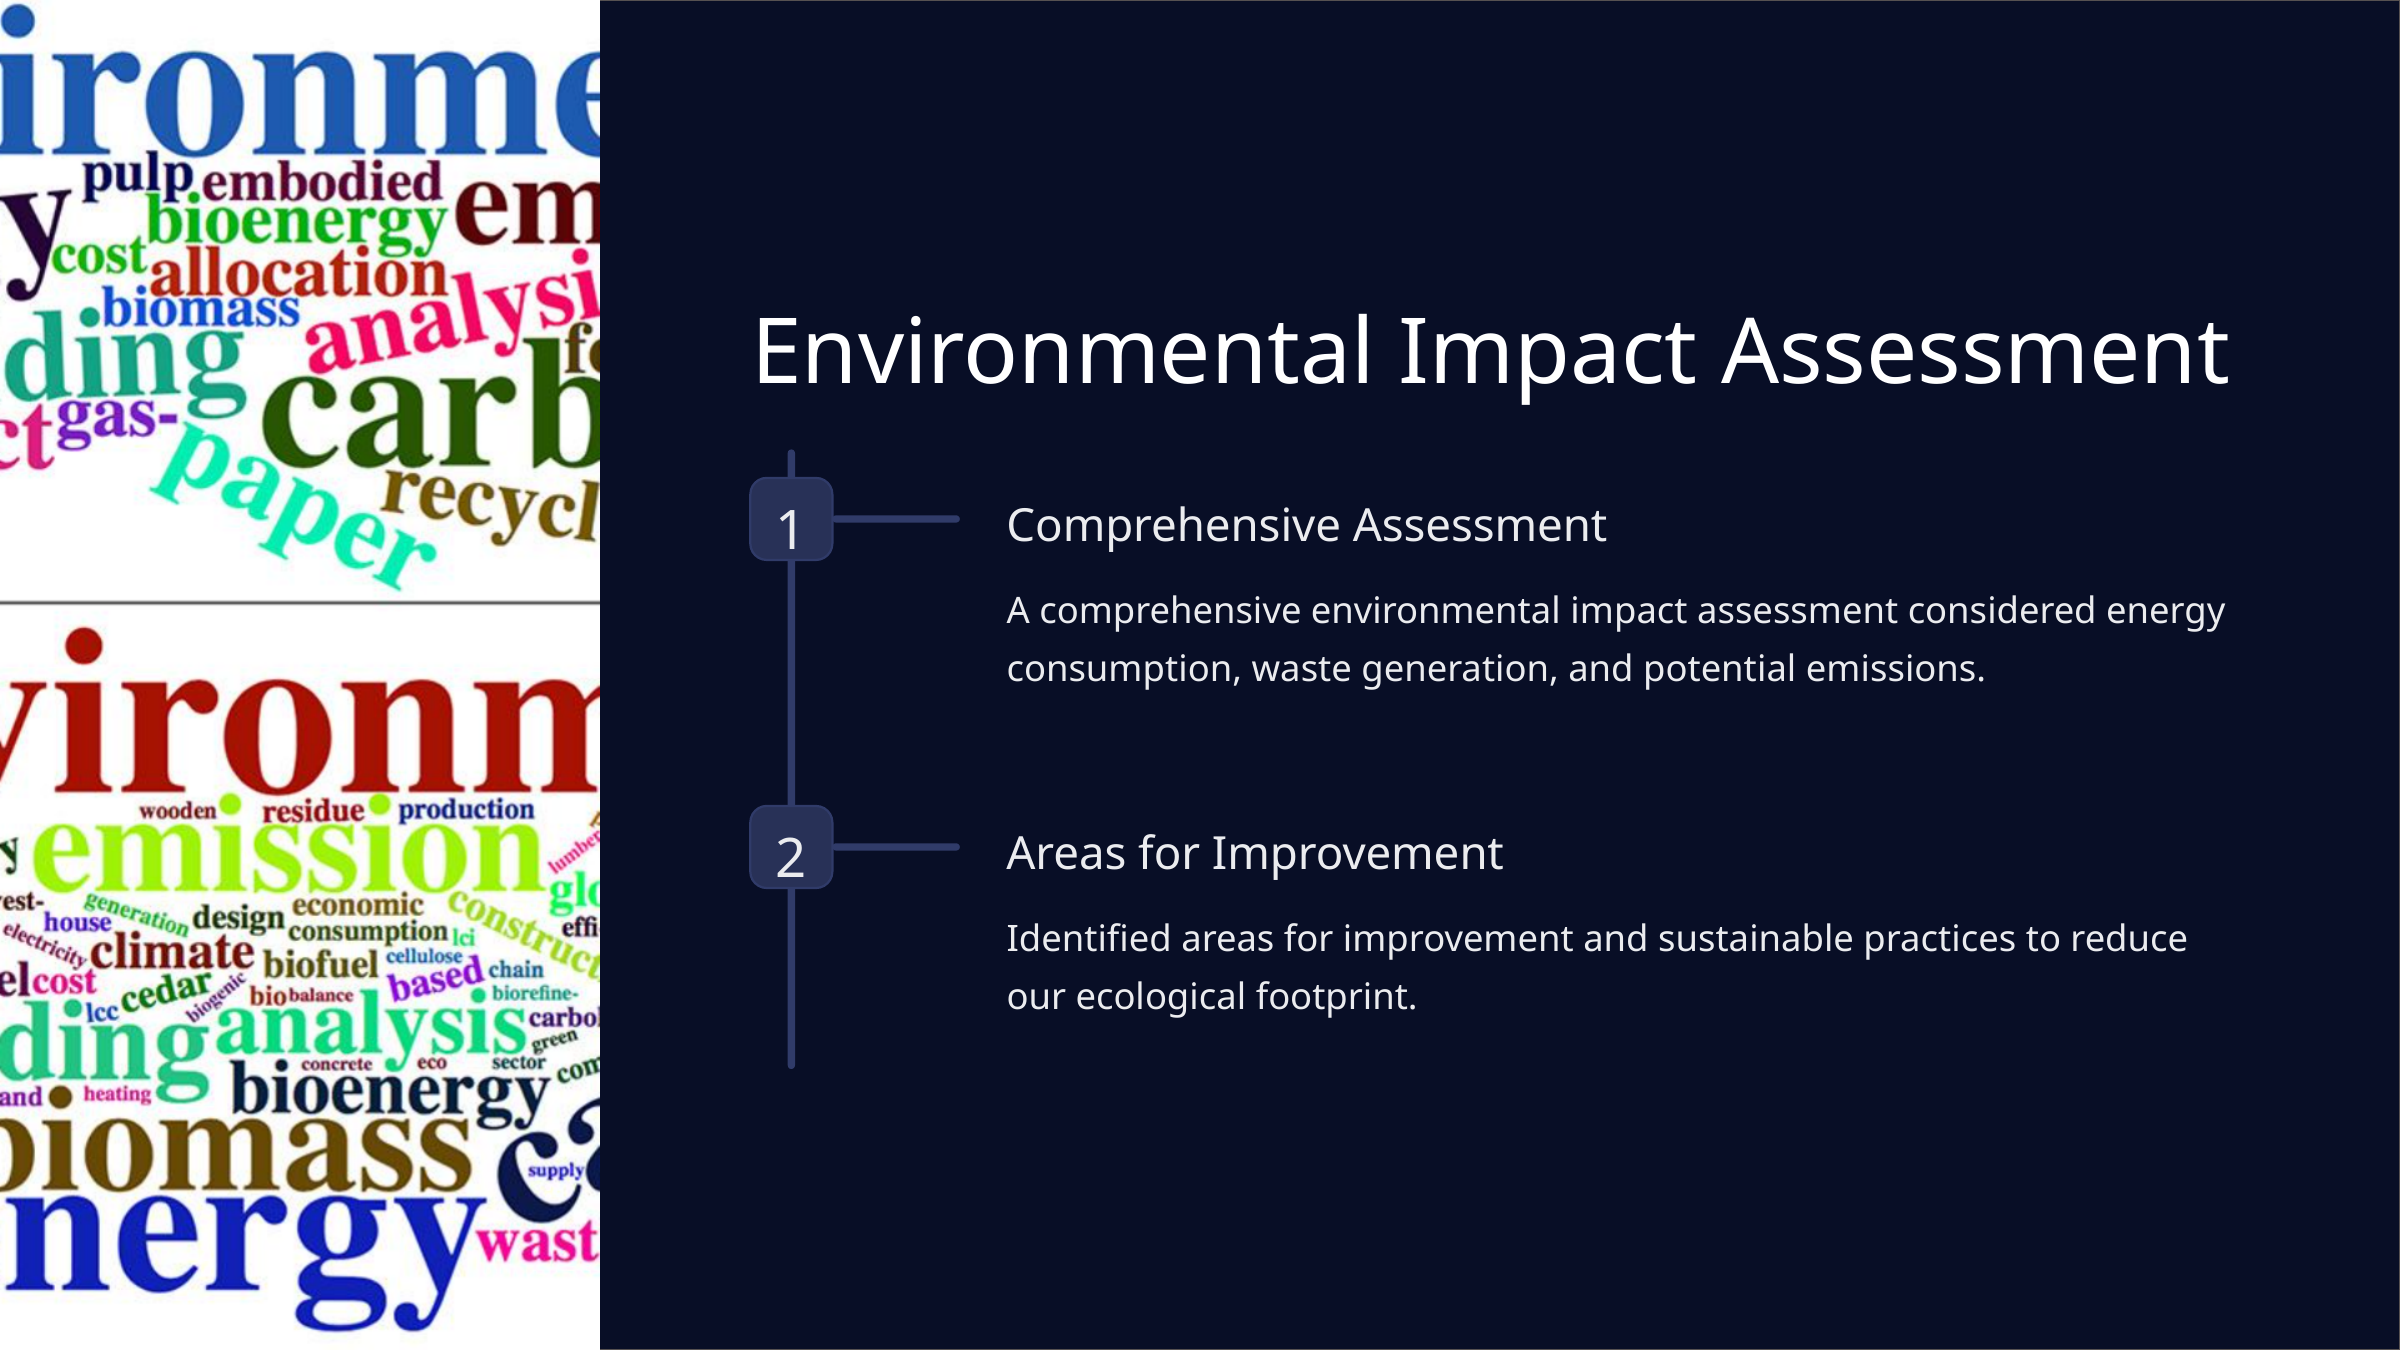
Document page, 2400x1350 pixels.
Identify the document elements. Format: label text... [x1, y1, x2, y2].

text_box A comprehensive environmental impact assessment considered energy consumption, waste generation, and potential emissions. [991, 564, 2264, 682]
text_box [787, 449, 796, 477]
text_box [787, 889, 796, 1070]
text_box 2 [774, 812, 809, 882]
picture [0, 0, 600, 1350]
text_box Environmental Impact Assessment [736, 280, 2255, 395]
text_box Comprehensive Assessment [991, 485, 1596, 543]
text_box [833, 843, 960, 851]
text_box [750, 477, 833, 560]
text_box Identified areas for improvement and sustainable practices to reduce our ecological footprint. [991, 892, 2264, 1010]
text_box [833, 515, 960, 523]
text_box [600, 0, 2400, 1350]
text_box [750, 805, 833, 889]
text_box [787, 560, 796, 805]
text_box 1 [778, 484, 804, 554]
text_box Areas for Improvement [991, 813, 1500, 871]
